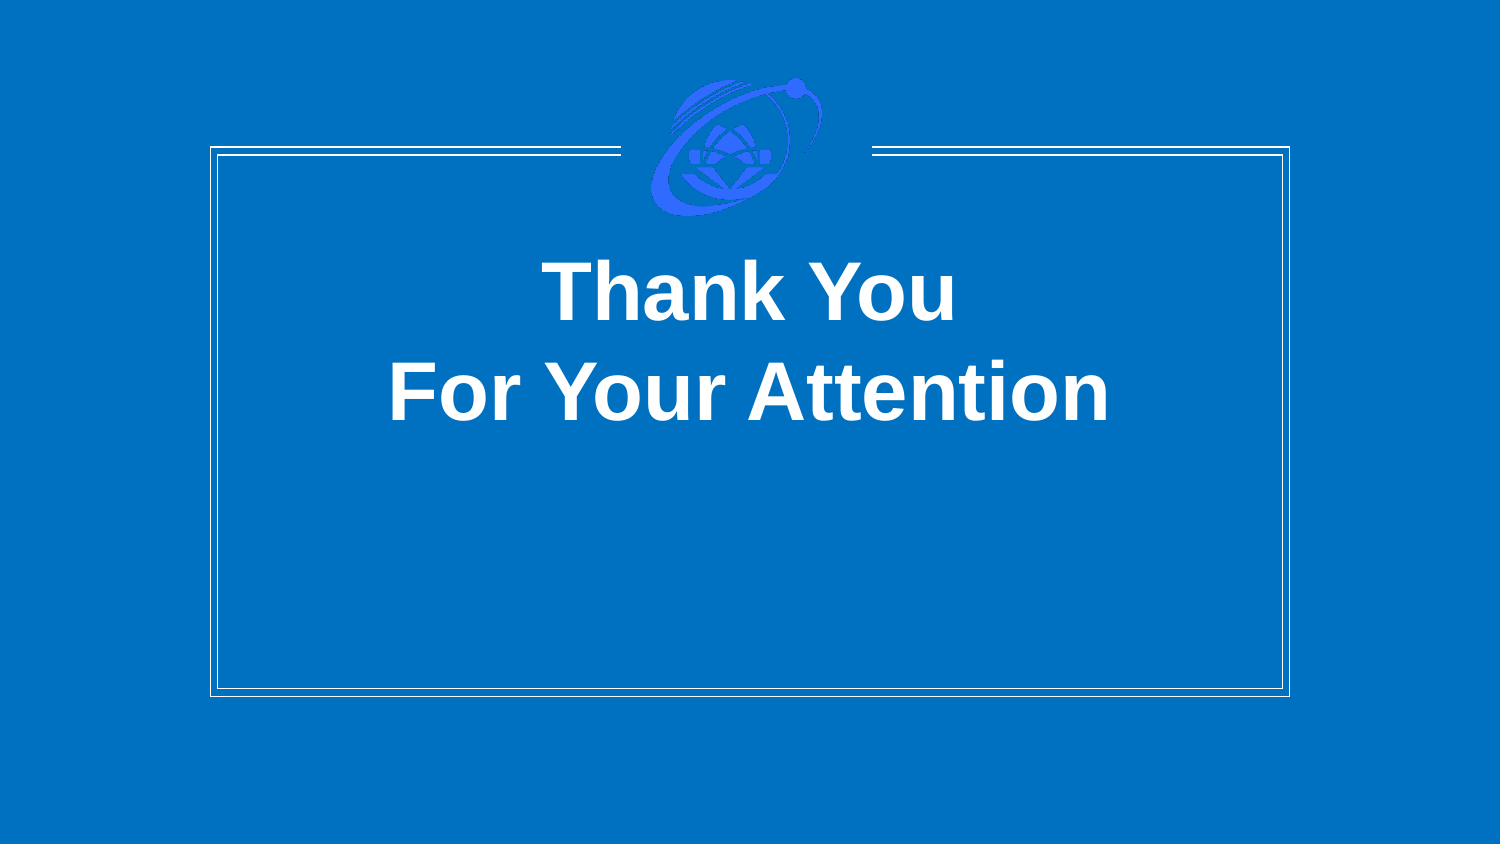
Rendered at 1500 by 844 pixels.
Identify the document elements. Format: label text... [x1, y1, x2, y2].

title Thank You For Your Attention [187, 202, 1313, 473]
picture [651, 78, 822, 202]
